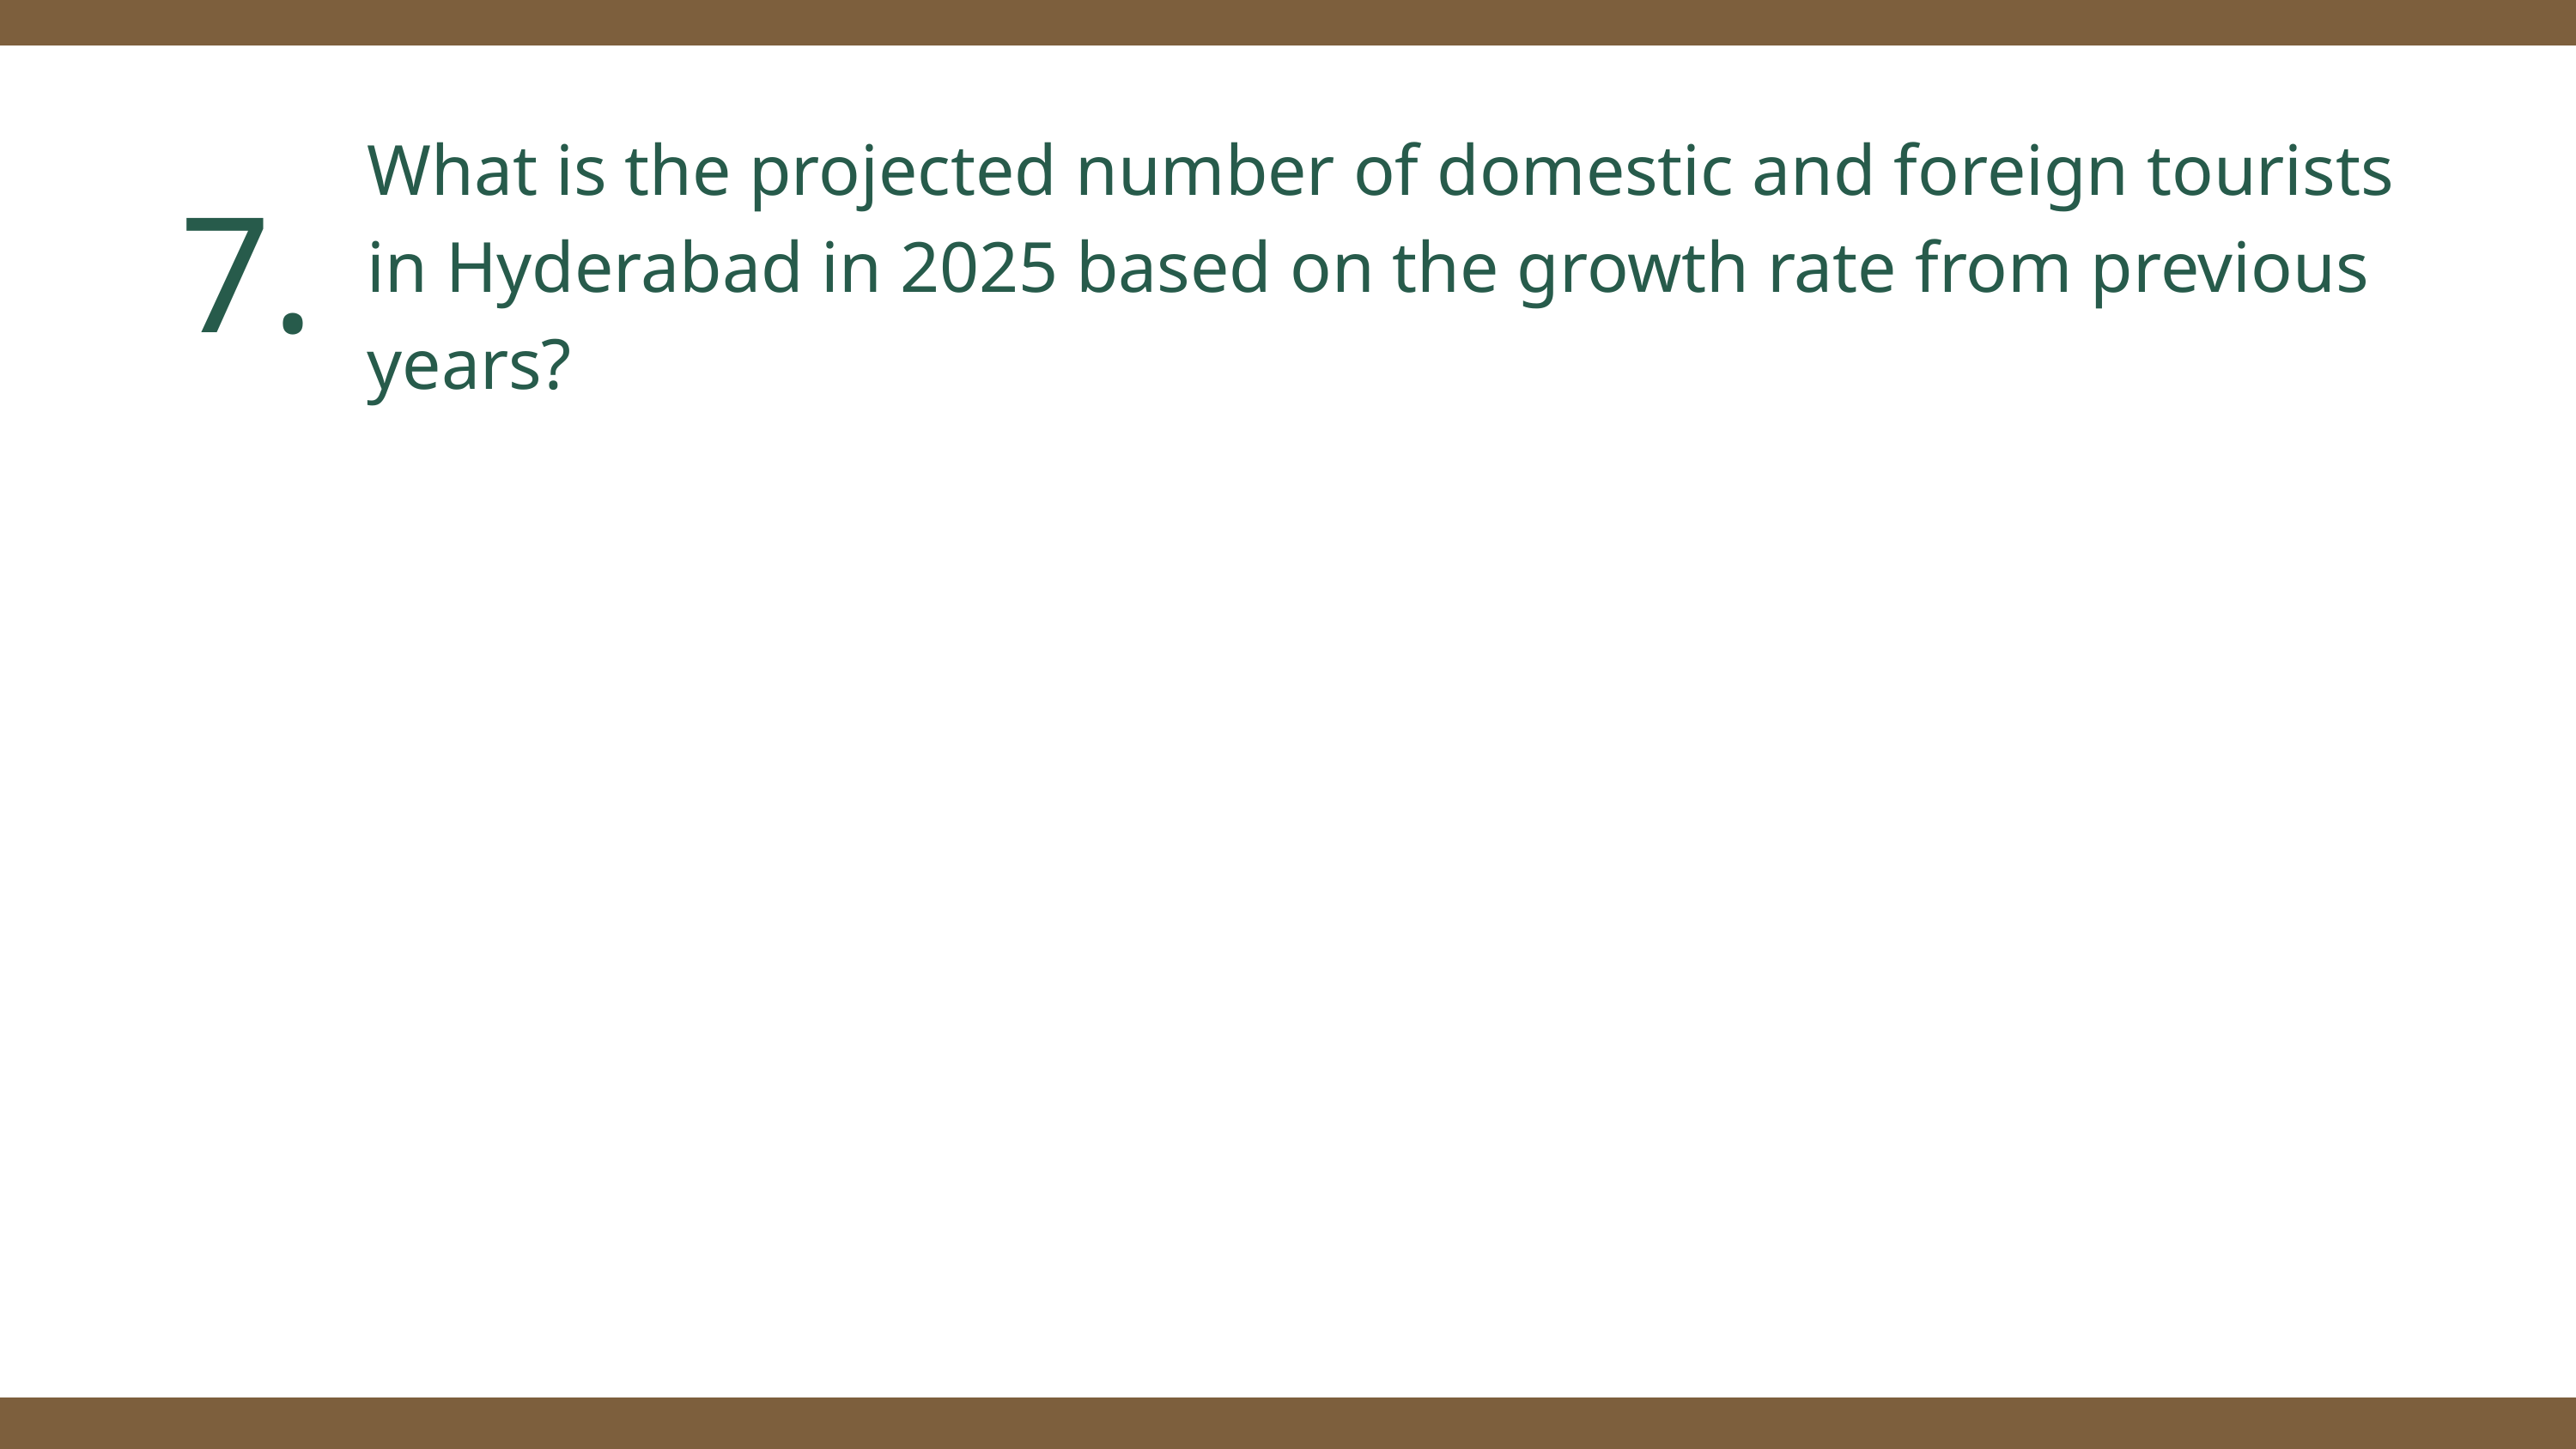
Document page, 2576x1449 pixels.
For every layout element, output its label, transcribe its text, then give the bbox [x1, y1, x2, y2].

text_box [0, 1397, 2576, 1449]
text_box What is the projected number of domestic and foreign tourists in Hyderabad in 2025 based on the growth rate from previous years? [367, 112, 2432, 403]
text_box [0, 0, 2576, 46]
text_box 7. [127, 140, 368, 365]
